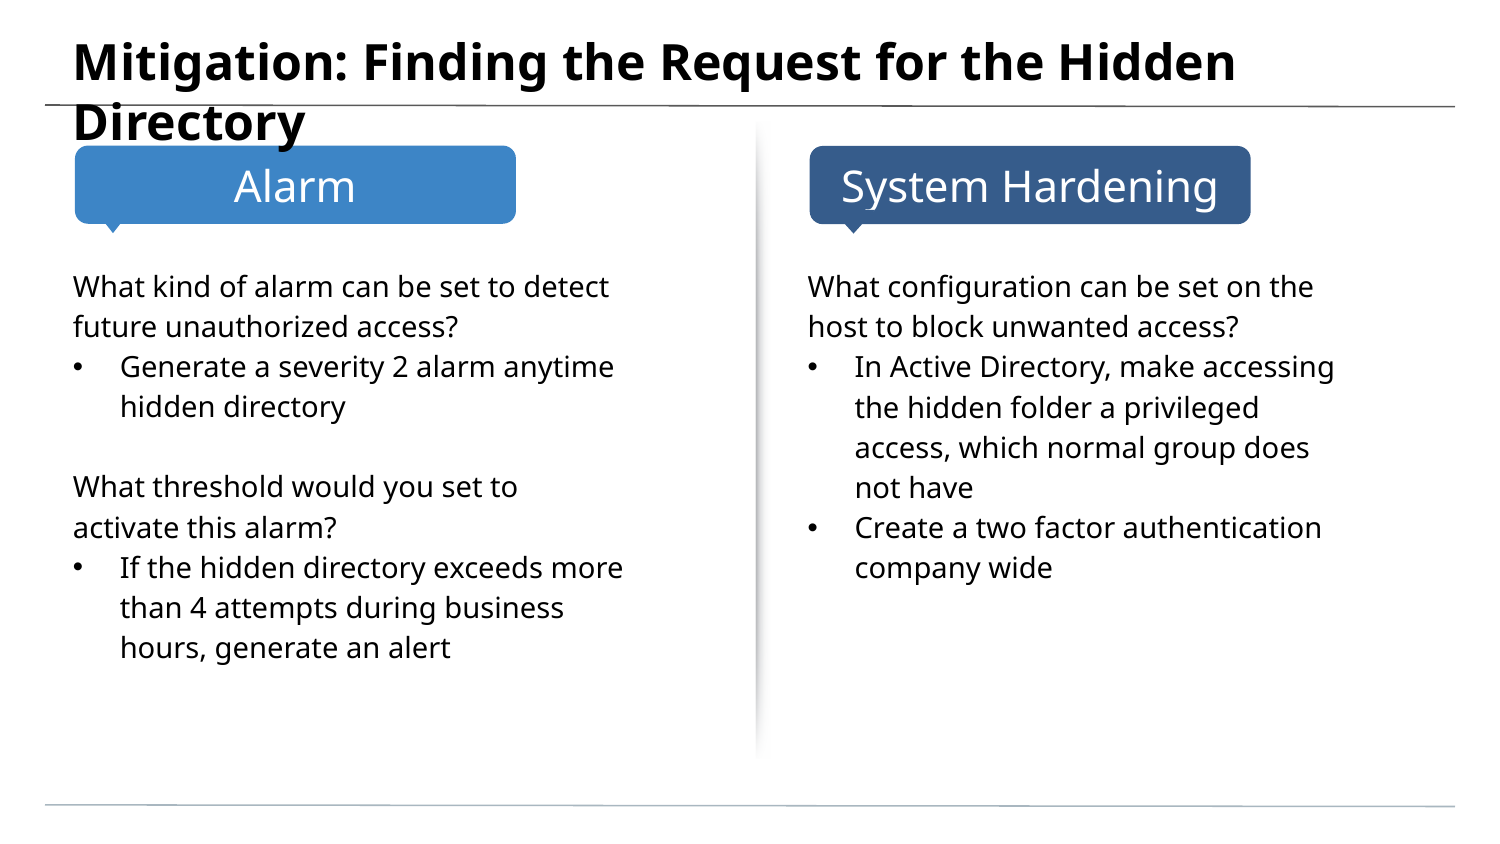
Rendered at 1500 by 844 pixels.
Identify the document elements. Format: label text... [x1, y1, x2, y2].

picture [703, 107, 839, 782]
title Mitigation: Finding the Request for the Hidden Directory [0, 0, 1500, 88]
subtitle What configuration can be set on the host to block unwanted access? In Active Directory, make accessing the hidden folder a privileged access, which normal group does not have Create a two factor authentication company wide [732, 263, 1438, 805]
subtitle What kind of alarm can be set to detect future unauthorized access? Generate a severity 2 alarm anytime hidden directory What threshold would you set to activate this alarm? If the hidden directory exceeds more than 4 attempts during business hours, generate an alert [0, 262, 704, 805]
